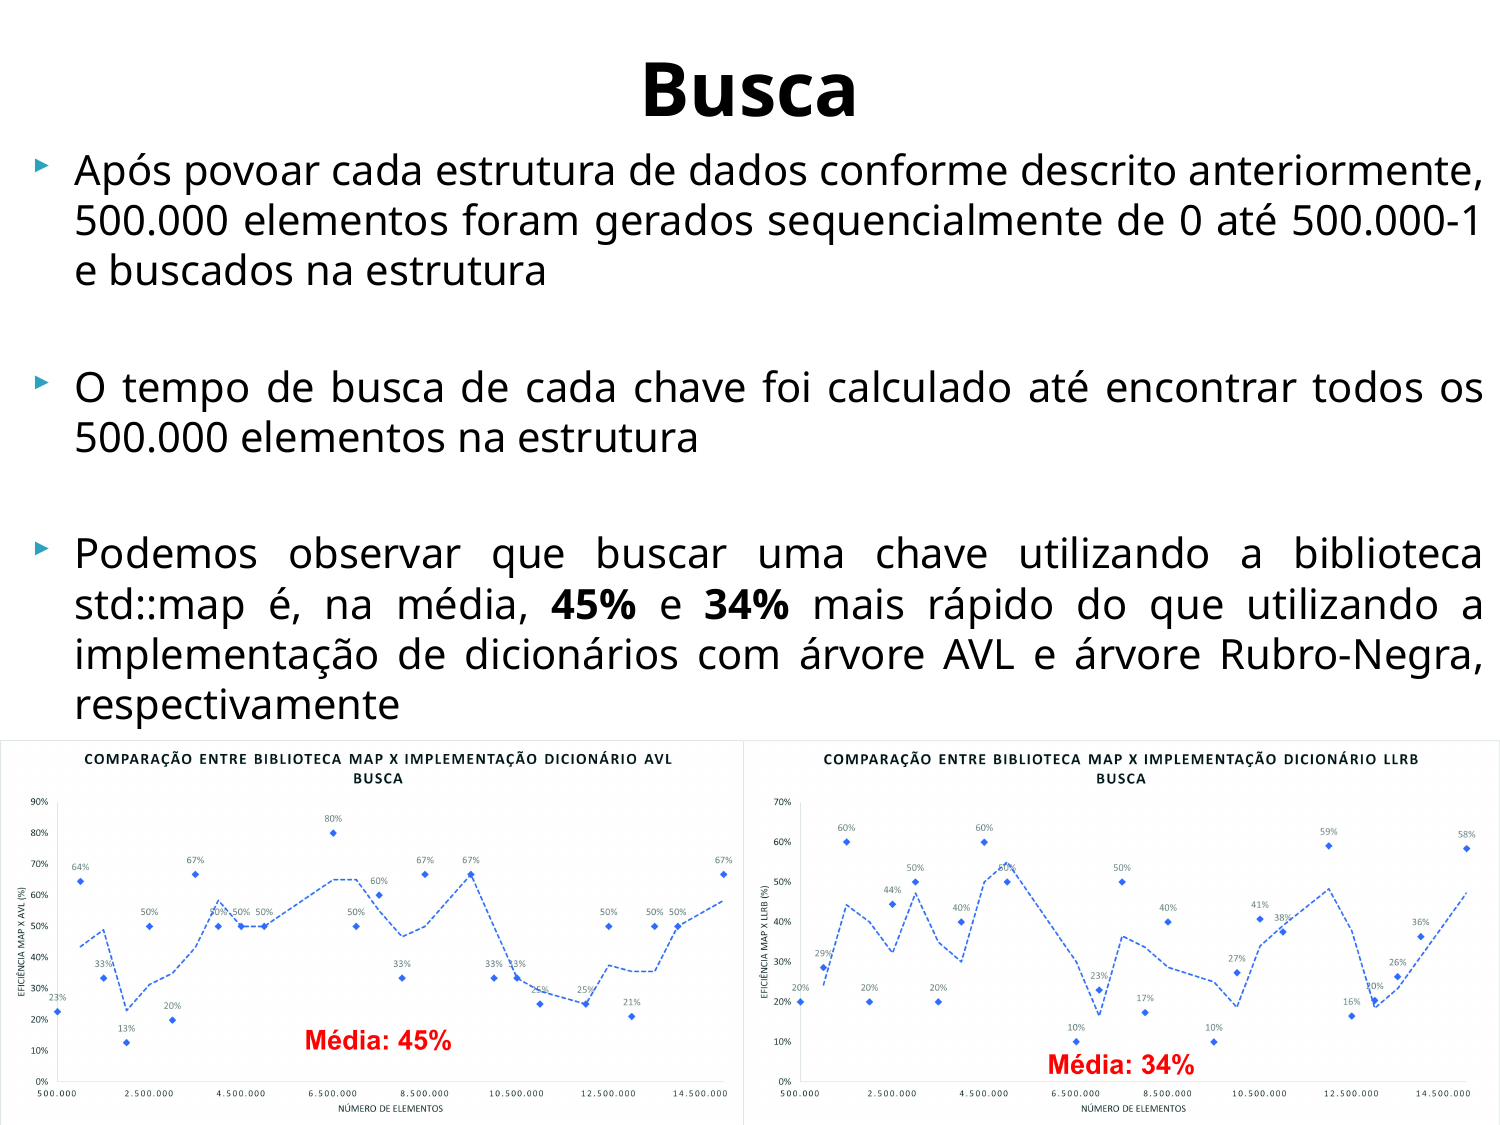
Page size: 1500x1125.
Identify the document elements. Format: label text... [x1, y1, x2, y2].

title Busca [0, 23, 1500, 149]
list Após povoar cada estrutura de dados conforme descrito anteriormente, 500.000 elementos foram gerados sequencialmente de 0 até 500.000-1 e buscados na estrutura O tempo de busca de cada chave foi calculado até encontrar todos os 500.000 elementos na estrutura Podemos observar que buscar uma chave utilizando a biblioteca std::map é, na média, 45% e 34% mais rápido do que utilizando a implementação de dicionários com árvore AVL e árvore Rubro-Negra, respectivamente [0, 149, 1500, 421]
picture [0, 740, 1500, 1125]
